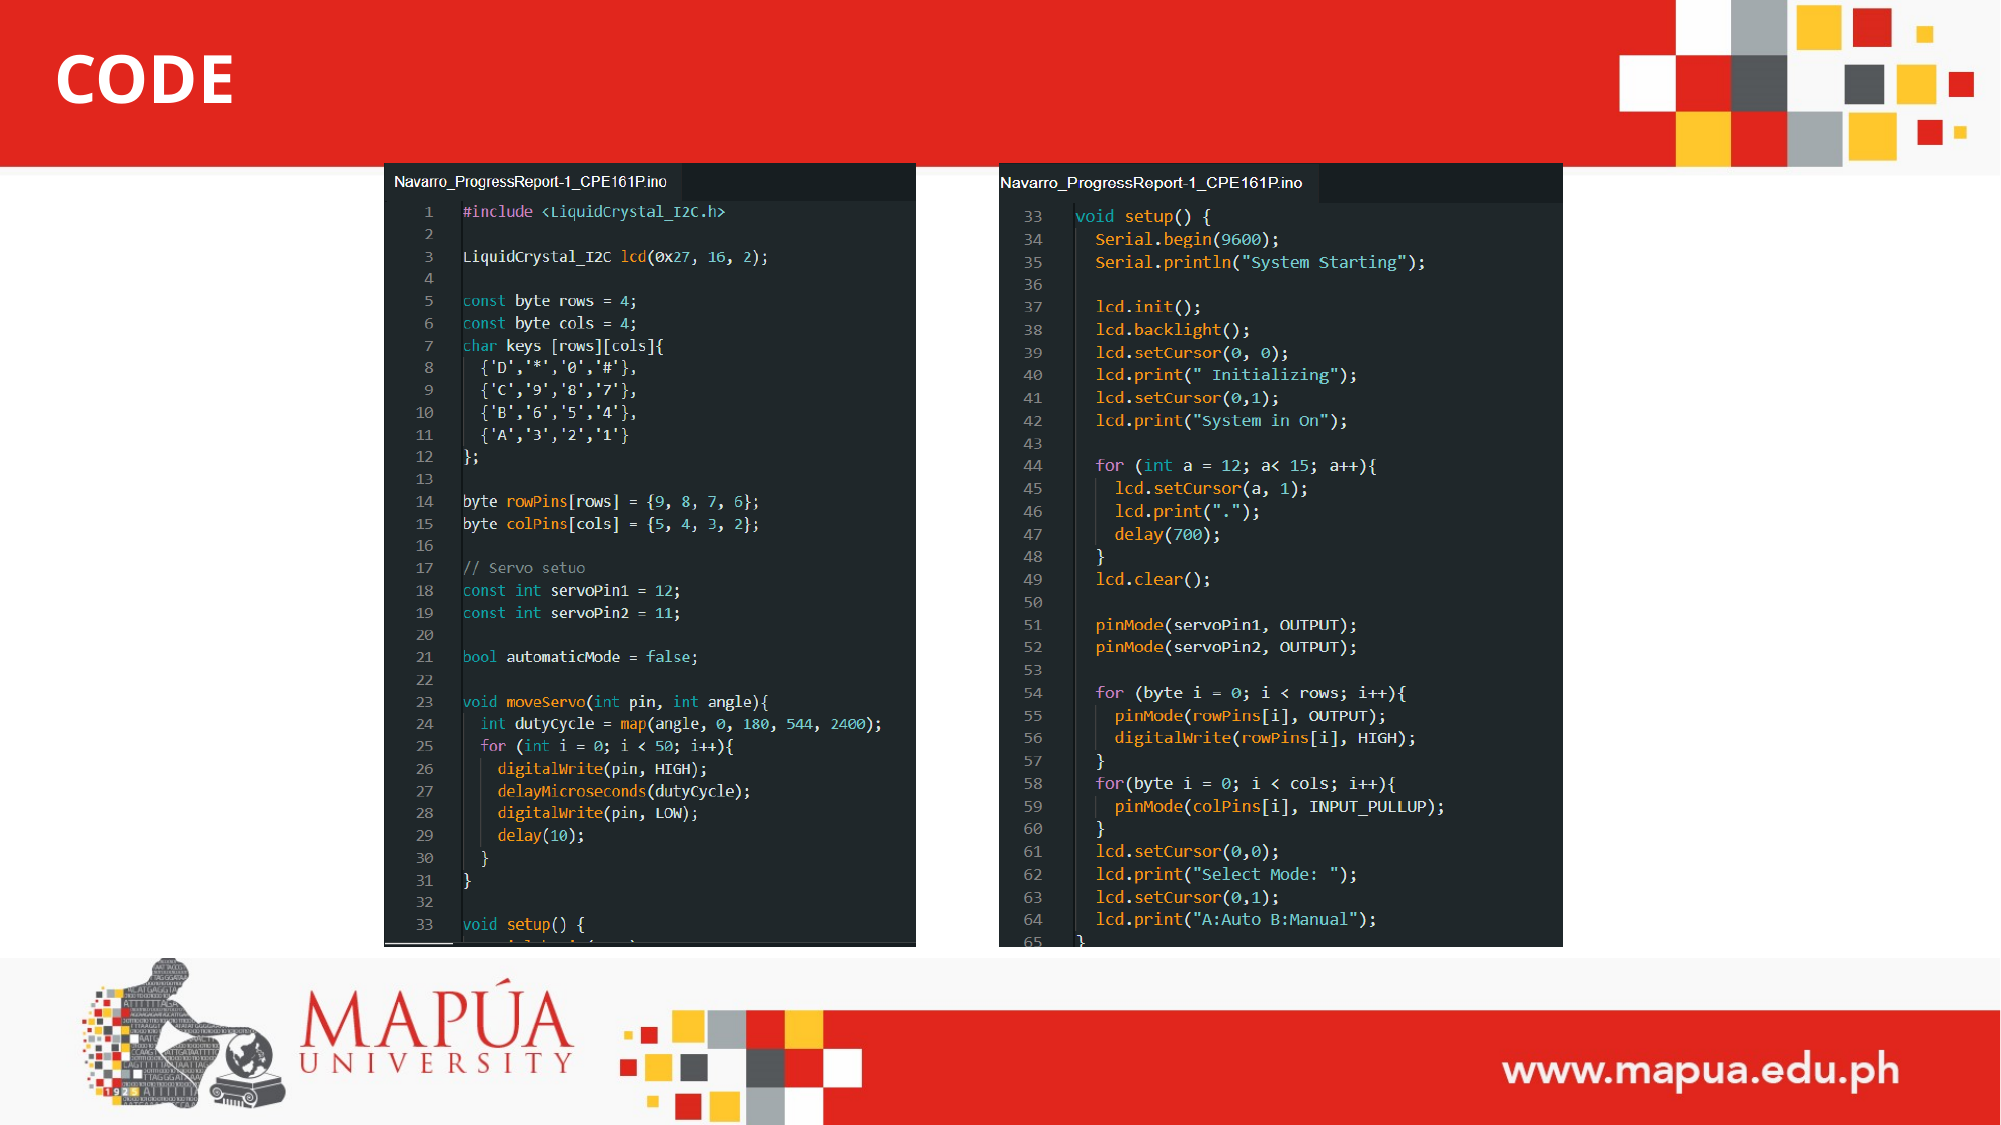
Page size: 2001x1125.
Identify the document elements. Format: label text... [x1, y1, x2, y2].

text_box [0, 174, 2000, 959]
title CODE [39, 0, 1616, 164]
picture [0, 0, 2001, 1125]
